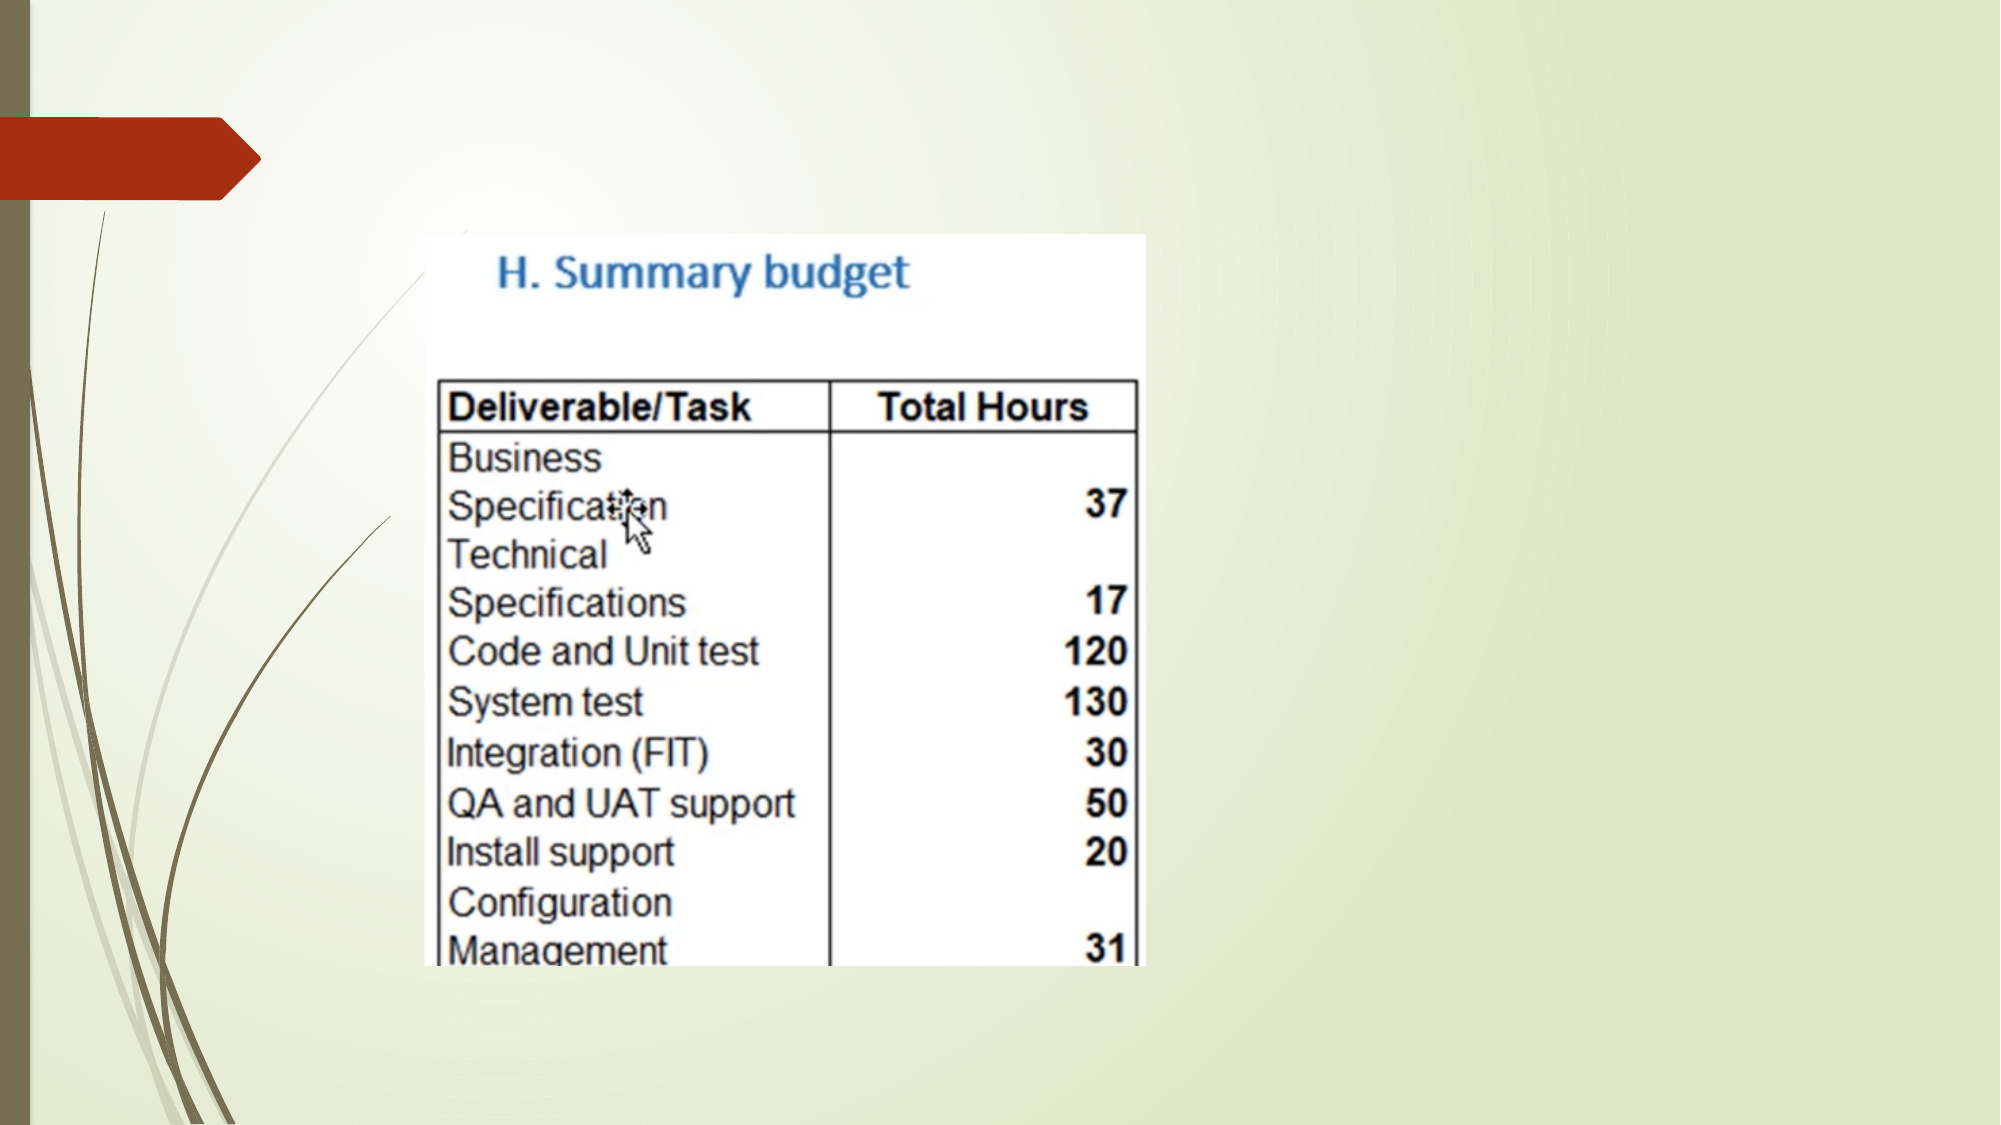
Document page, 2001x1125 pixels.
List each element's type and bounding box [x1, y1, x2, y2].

picture [424, 234, 1147, 966]
